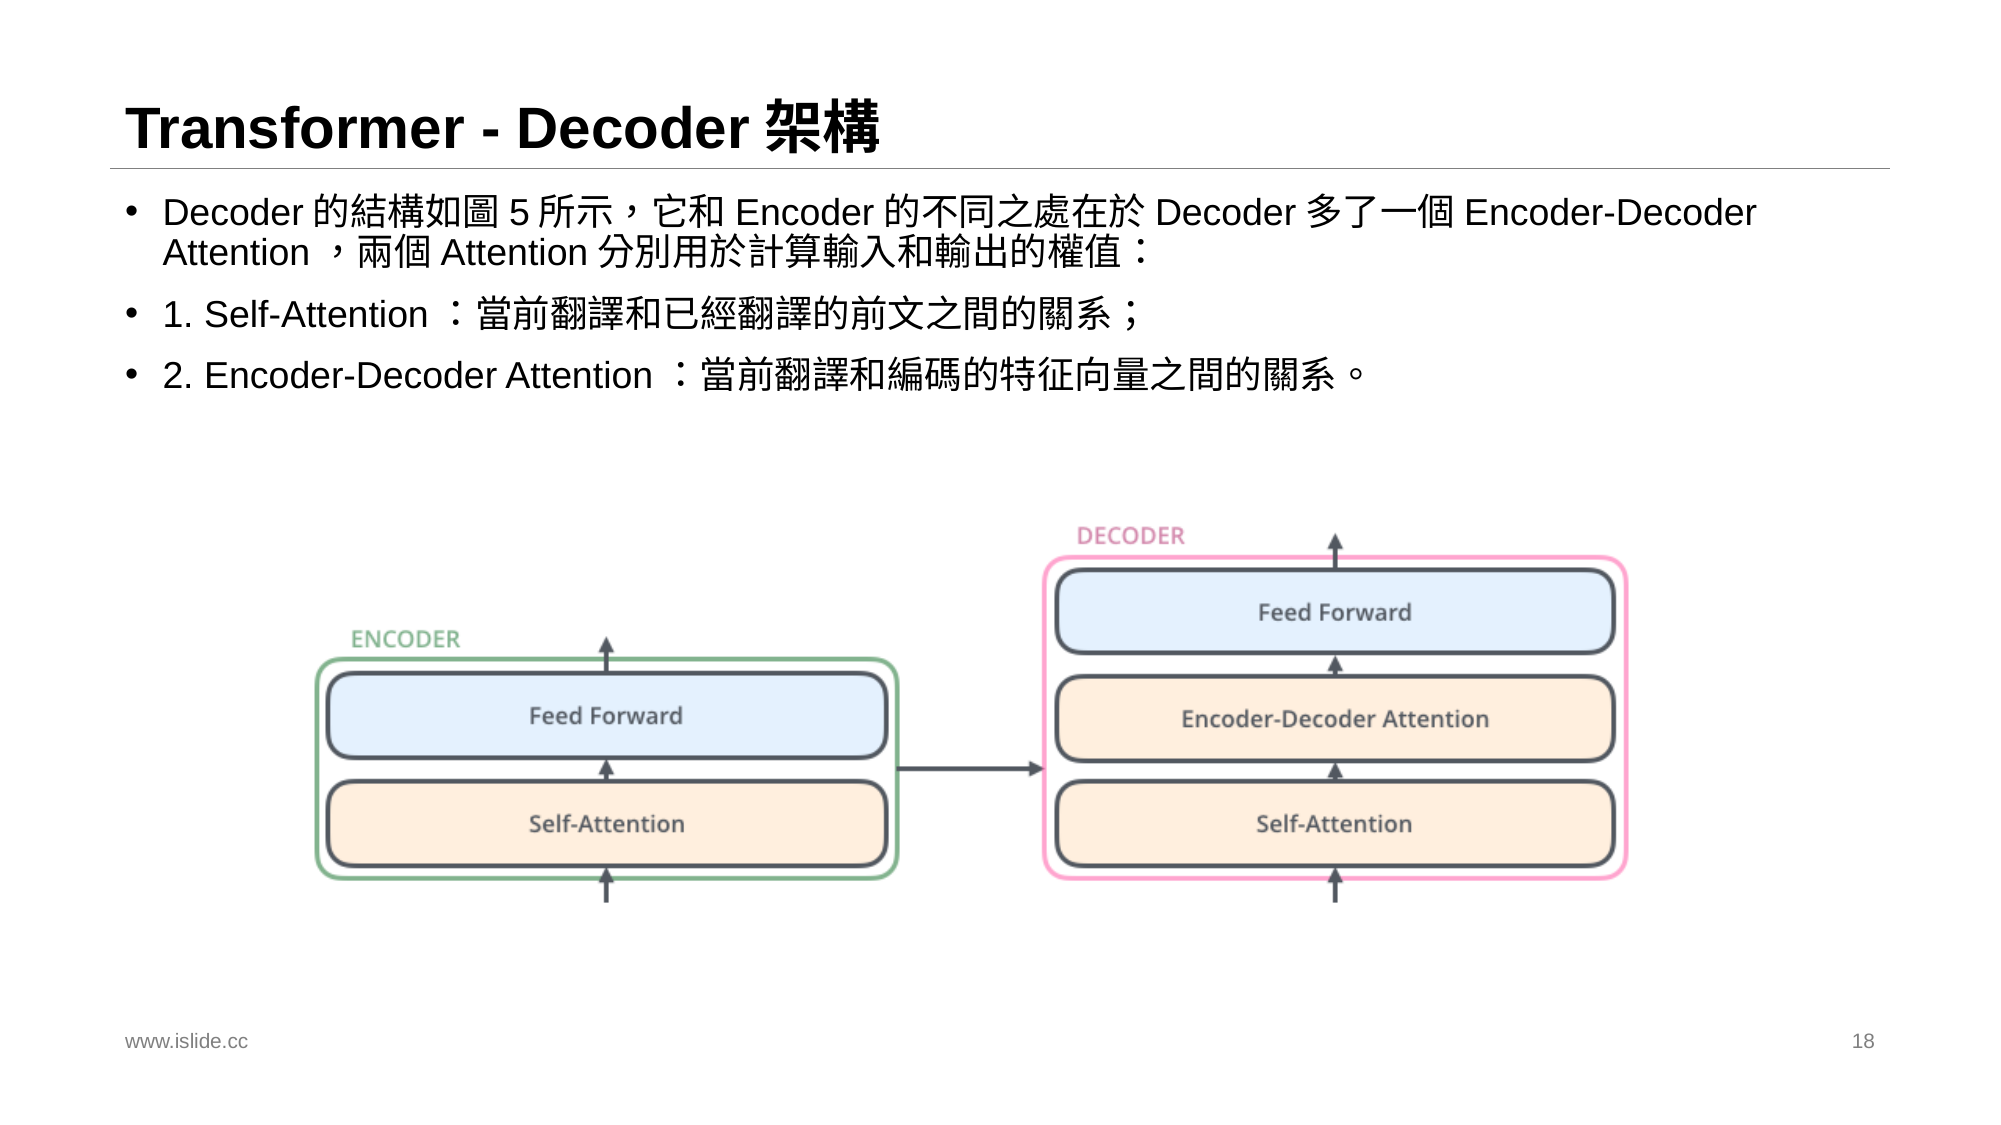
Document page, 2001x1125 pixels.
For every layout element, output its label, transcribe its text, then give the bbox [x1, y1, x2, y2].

title Transformer - Decoder架構 [109, 0, 1890, 169]
list Decoder的結構如圖5所示，它和Encoder的不同之處在於Decoder多了一個Encoder-Decoder Attention，兩個Attention分別用於計算輸入和輸出的權值： 1. Self-Attention：當前翻譯和已經翻譯的前文之間的關系； 2. Encoder-Decoder Attention：當前翻譯和編碼的特征向量之間的關系。 [109, 185, 1890, 1007]
footer www. islide.cc [109, 1023, 790, 1058]
picture [282, 491, 1657, 928]
slide_number 18 [1412, 1023, 1890, 1058]
